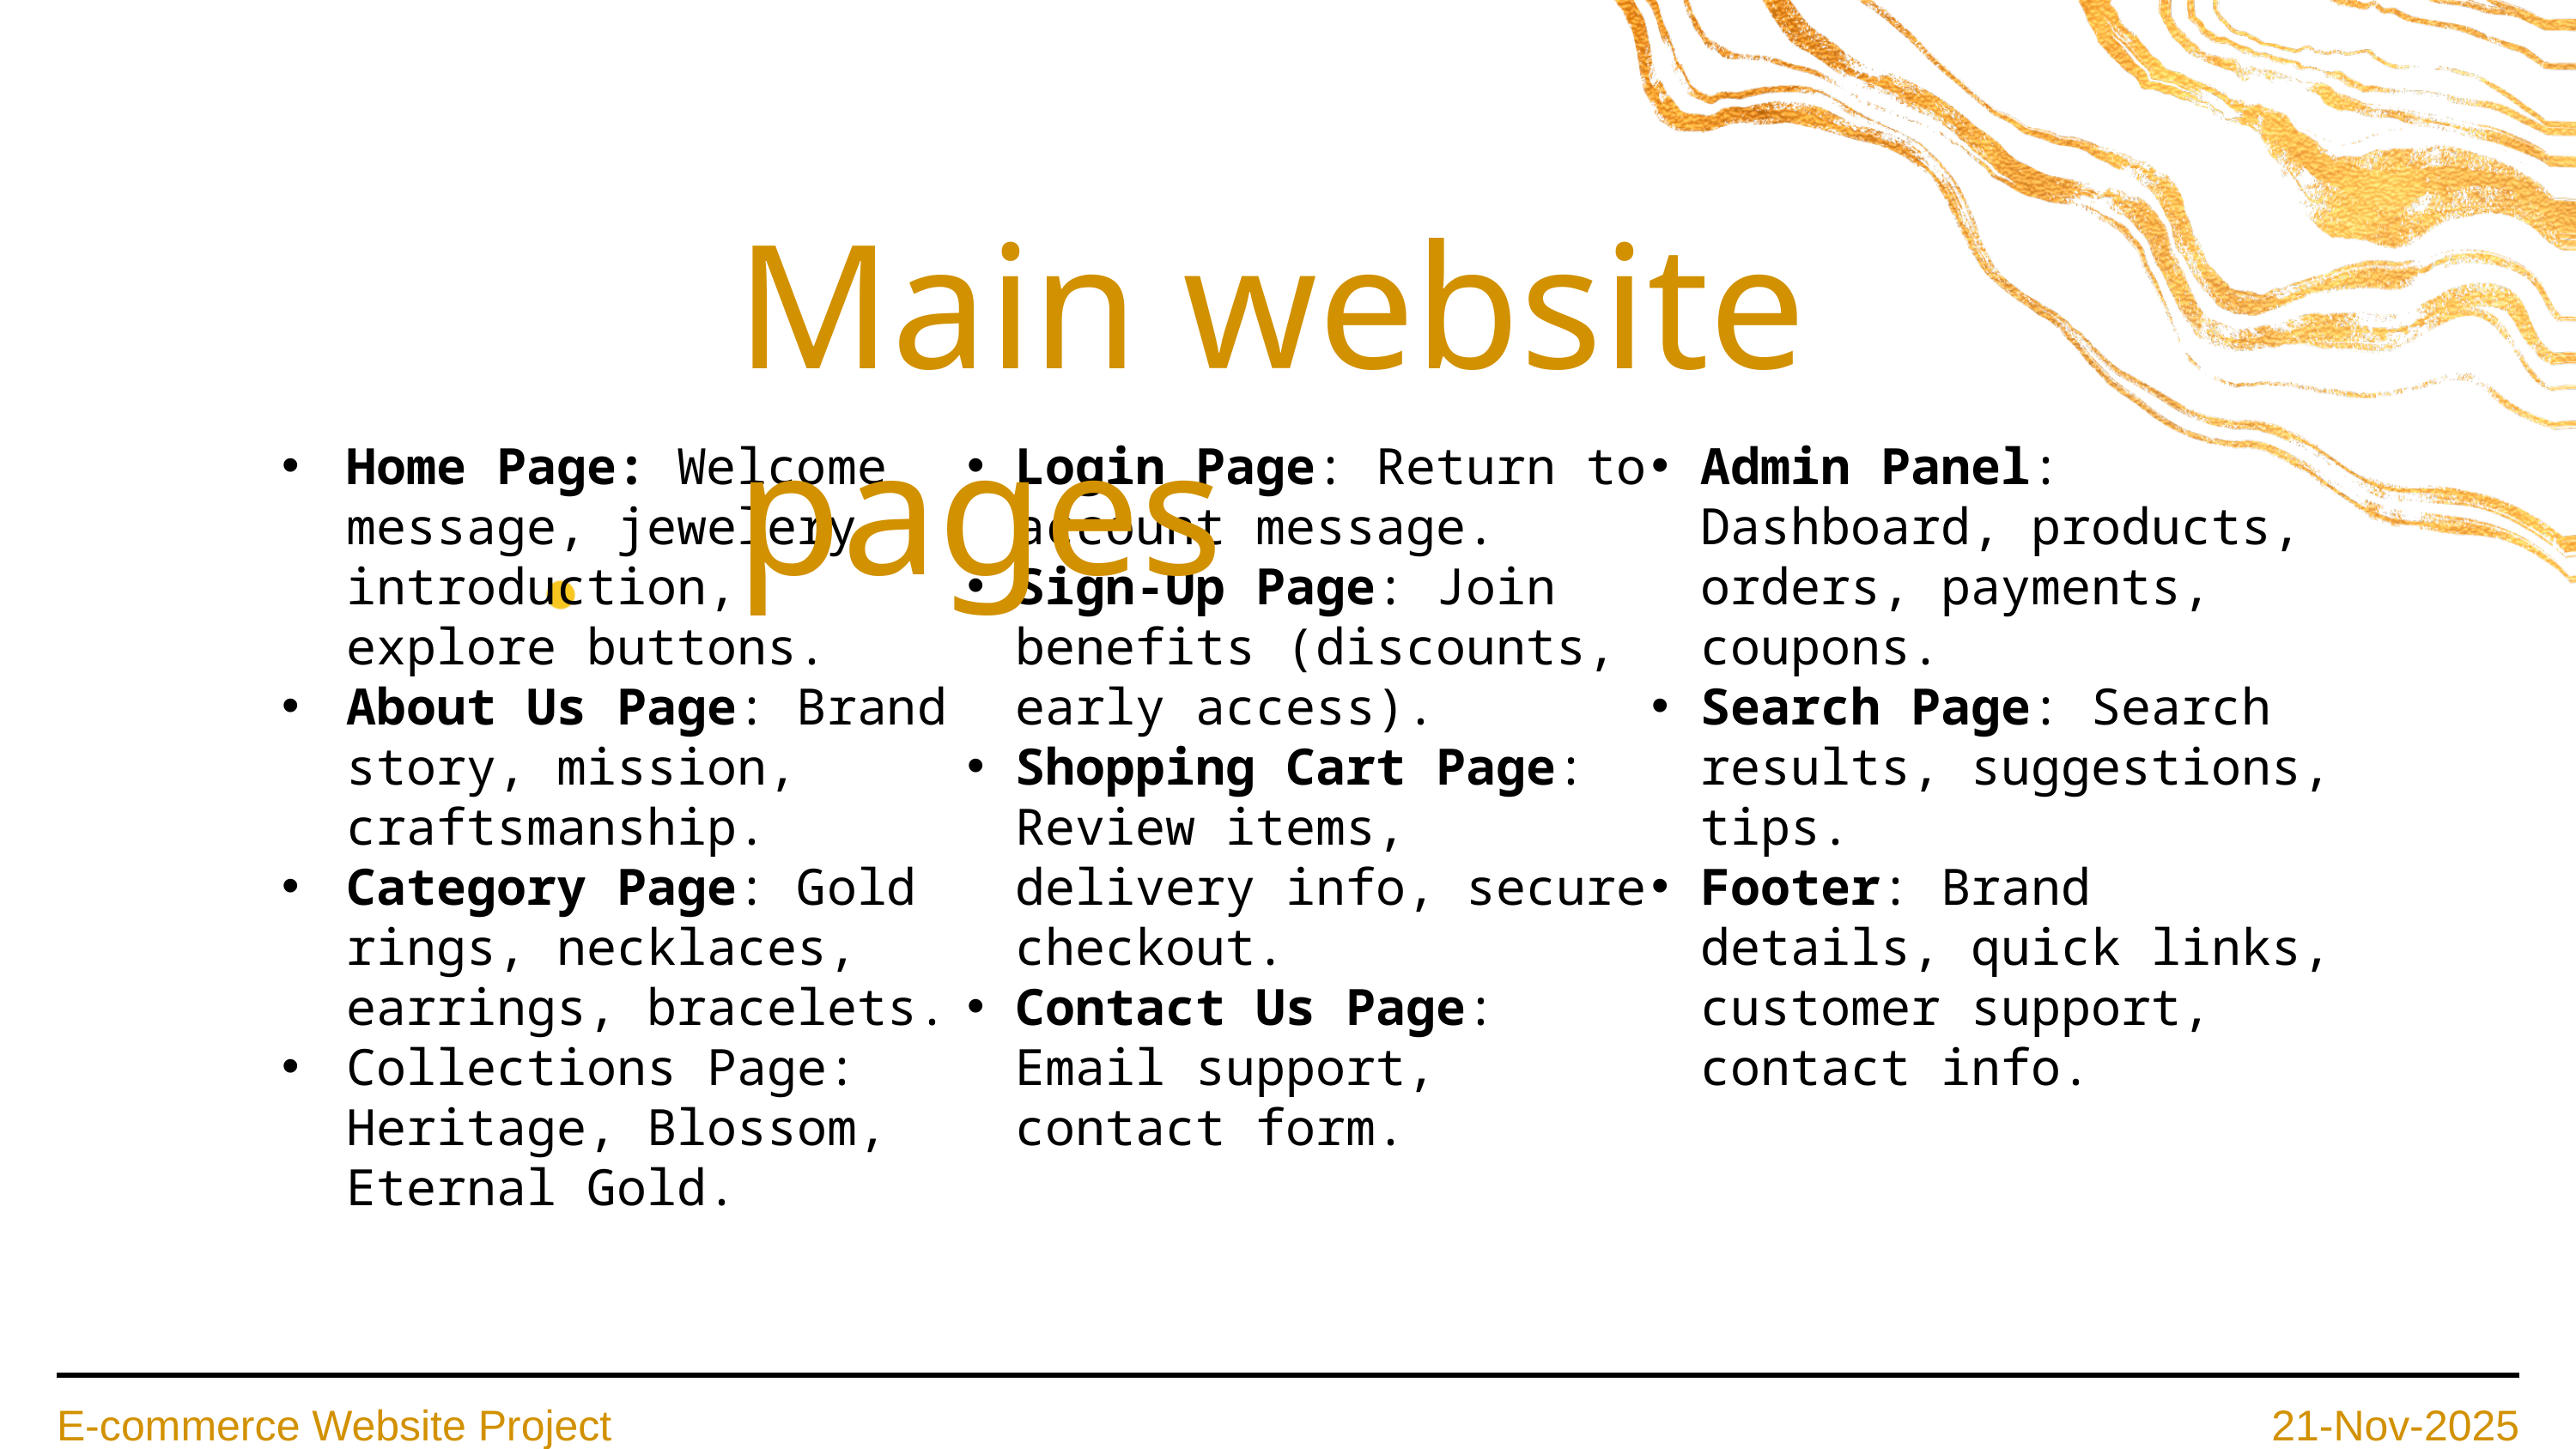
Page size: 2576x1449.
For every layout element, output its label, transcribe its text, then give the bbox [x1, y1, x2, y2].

text_box Home Page: Welcome message, jewelery introduction, explore buttons. About Us Page: Brand story, mission, craftsmanship. Category Page: Gold rings, necklaces, earrings, bracelets. Collections Page: Heritage, Blossom, Eternal Gold. Login Page: Return to account message. Sign-Up Page: Join benefits (discounts, early access). Shopping Cart Page: Review items, delivery info, secure checkout. Contact Us Page: Email support, contact form. Admin Panel: Dashboard, products, orders, payments, coupons. Search Page: Search results, suggestions, tips. Footer: Brand details, quick links, customer support, contact info. [269, 1385, 2350, 1449]
picture [1613, 0, 2576, 658]
text_box Main website pages [723, 191, 1608, 615]
text_box Home Page: Welcome message, jewelery introduction, explore buttons. About Us Page: Brand story, mission, craftsmanship. Category Page: Gold rings, necklaces, earrings, bracelets. Collections Page: Heritage, Blossom, Eternal Gold. Login Page: Return to account message. Sign-Up Page: Join benefits (discounts, early access). Shopping Cart Page: Review items, delivery info, secure checkout. Contact Us Page: Email support, contact form. Admin Panel: Dashboard, products, orders, payments, coupons. Search Page: Search results, suggestions, tips. Footer: Brand details, quick links, customer support, contact info. [269, 427, 2350, 1374]
text_box 21-Nov-2025 [2350, 1385, 2519, 1449]
text_box E-commerce Website Project [56, 1384, 269, 1449]
